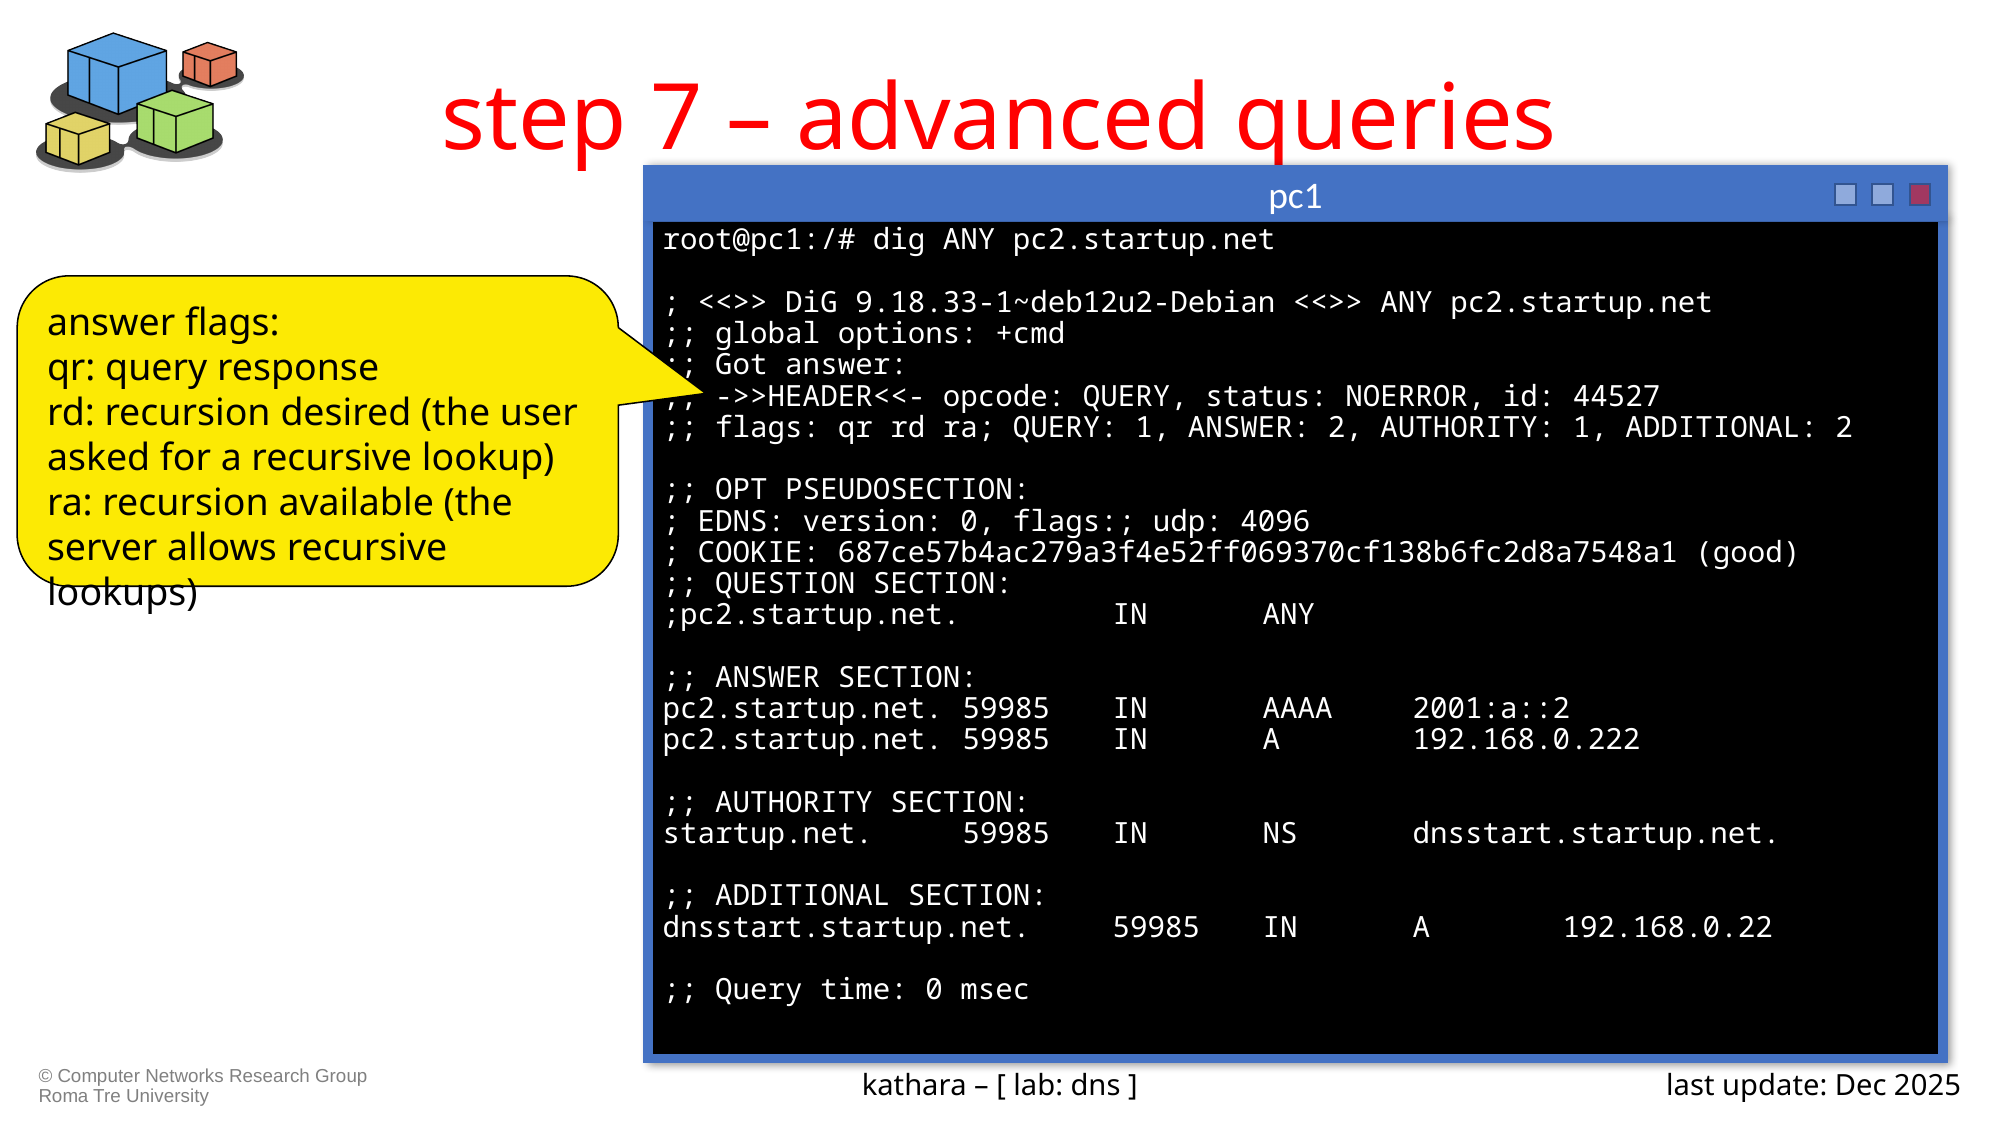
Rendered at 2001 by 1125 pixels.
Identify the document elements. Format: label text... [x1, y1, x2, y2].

title step 7 – advanced queries [99, 19, 1900, 207]
footer kathara – [ lab: dns ] [511, 1058, 1489, 1114]
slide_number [1519, 1058, 1977, 1114]
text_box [647, 169, 1944, 1059]
text_box answer flags: qr: query response rd: recursion desired (the user asked for a recursive lookup) ra: recursion available (the server allows recursive lookups) [17, 275, 642, 587]
picture [36, 32, 99, 173]
